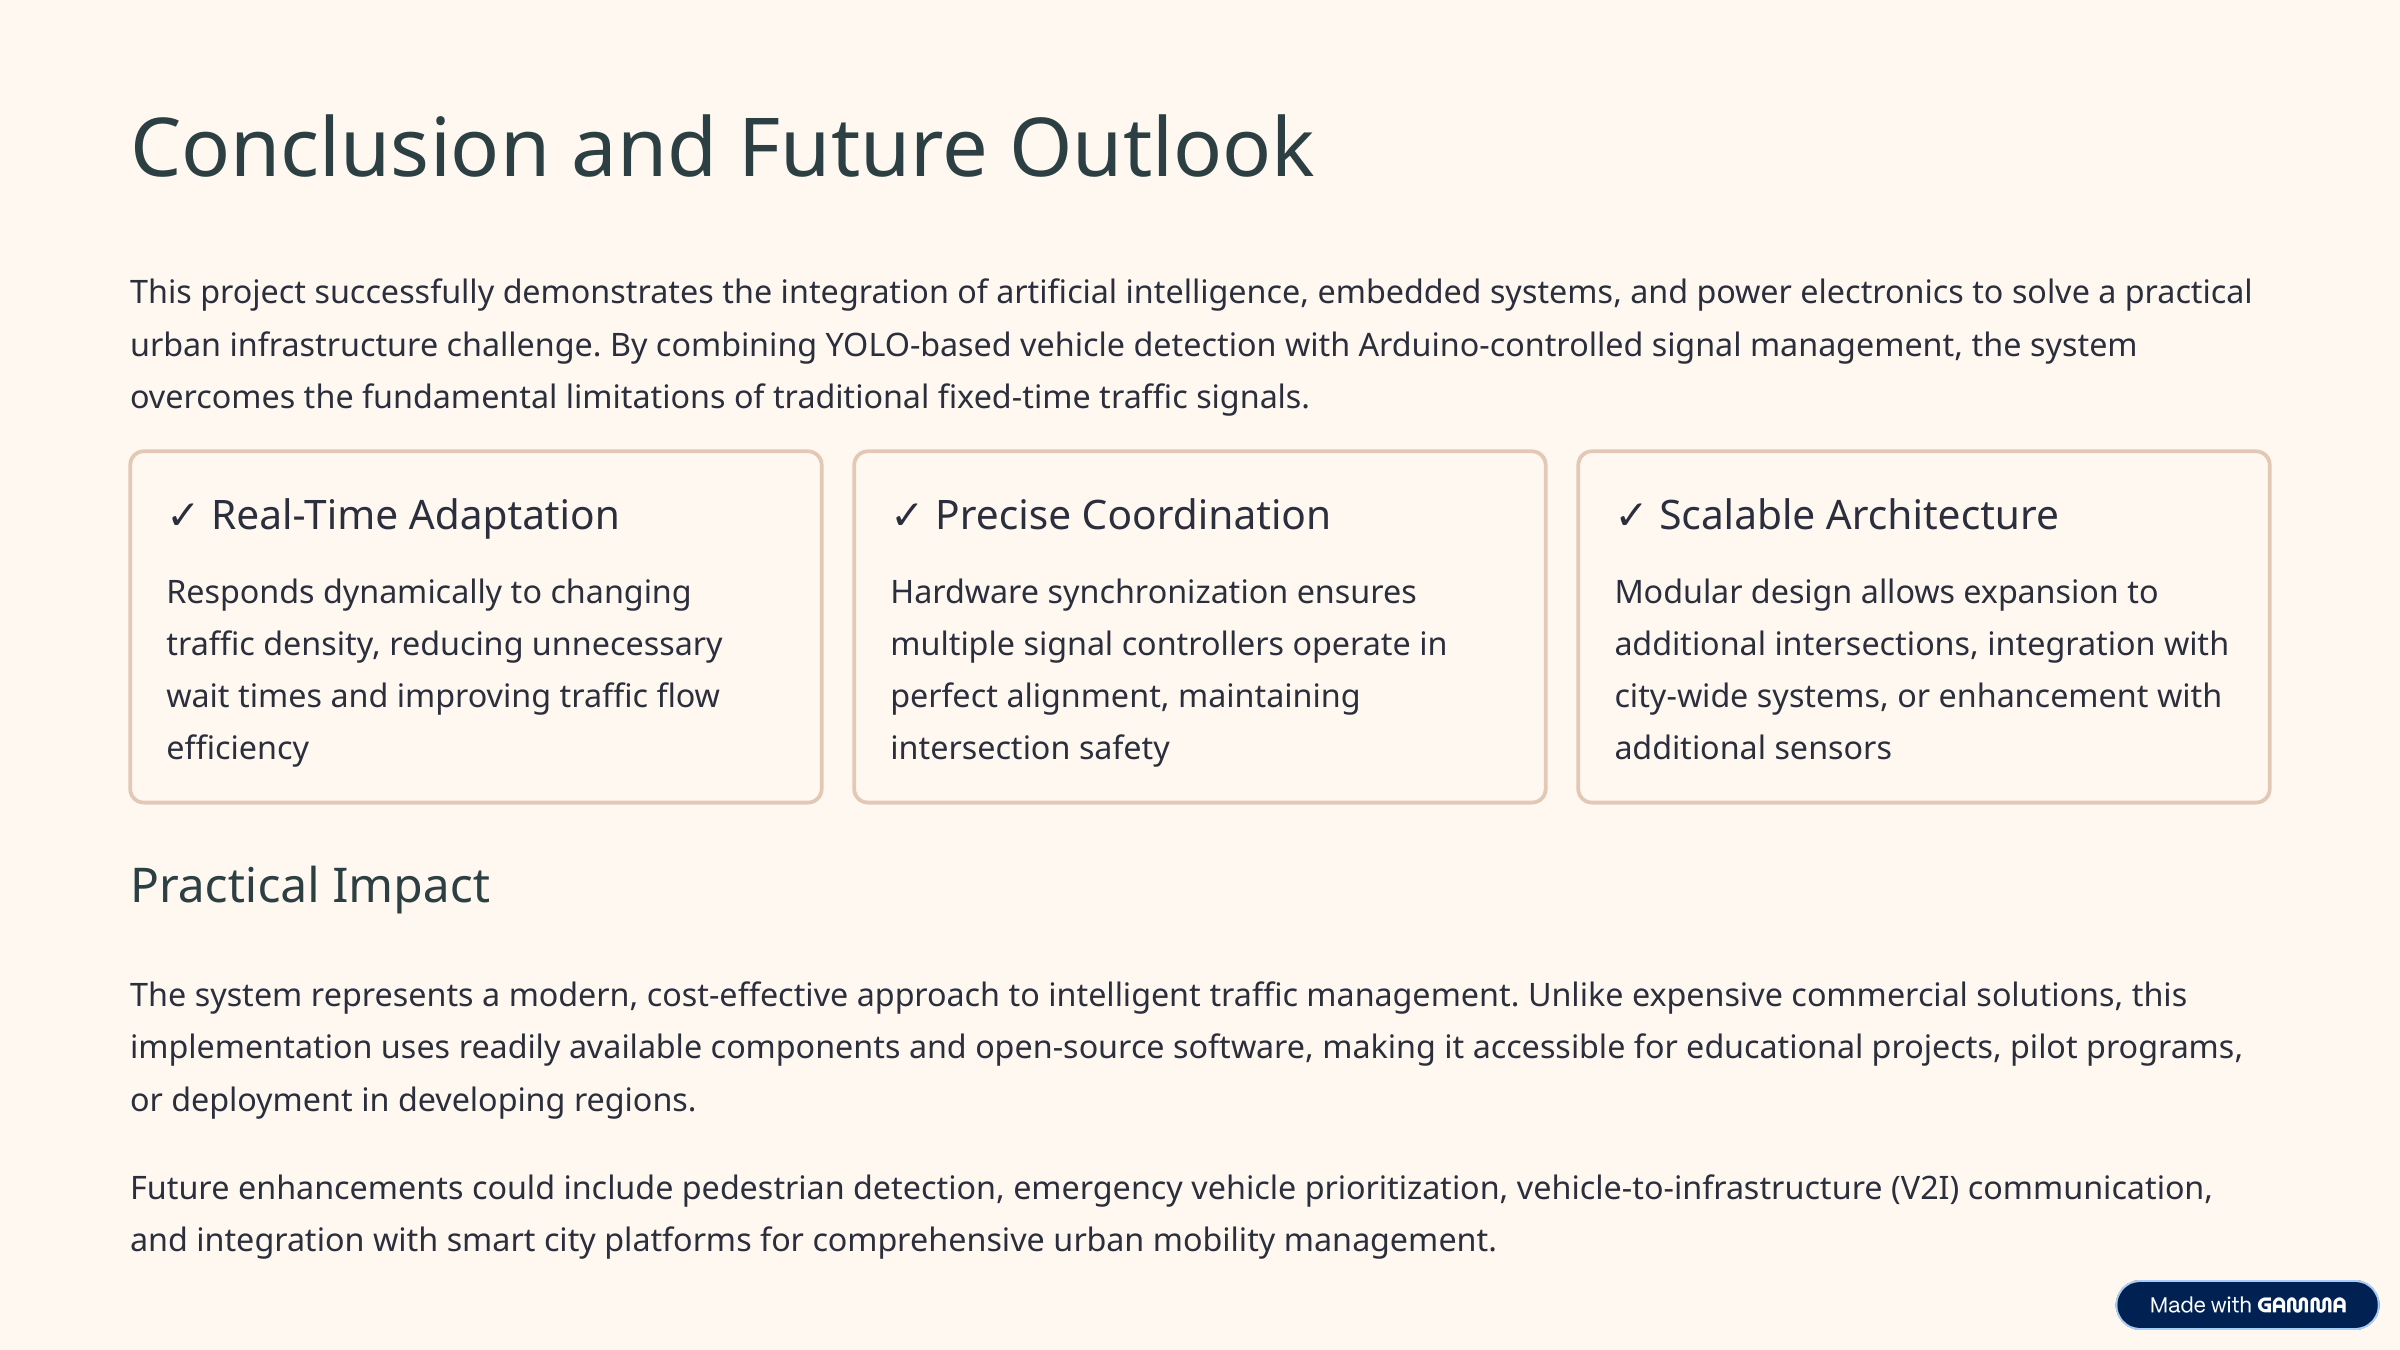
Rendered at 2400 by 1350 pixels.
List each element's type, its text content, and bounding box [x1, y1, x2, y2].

text_box This project successfully demonstrates the integration of artificial intelligence, embedded systems, and power electronics to solve a practical urban infrastructure challenge. By combining YOLO-based vehicle detection with Arduino-controlled signal management, the system overcomes the fundamental limitations of traditional fixed-time traffic signals. [130, 258, 2270, 415]
text_box Modular design allows expansion to additional intersections, integration with city-wide systems, or enhancement with additional sensors [1614, 557, 2234, 767]
text_box Future enhancements could include pedestrian detection, emergency vehicle prioritization, vehicle-to-infrastructure (V2I) communication, and integration with smart city platforms for comprehensive urban mobility management. [130, 1154, 2270, 1259]
text_box [1578, 451, 2270, 803]
text_box ✓ Scalable Architecture [1614, 487, 2058, 539]
text_box ✓ Real-Time Adaptation [166, 487, 619, 539]
text_box Conclusion and Future Outlook [130, 91, 1311, 194]
text_box ✓ Precise Coordination [890, 487, 1324, 539]
text_box Practical Impact [130, 851, 619, 913]
text_box The system represents a modern, cost-effective approach to intelligent traffic management. Unlike expensive commercial solutions, this implementation uses readily available components and open-source software, making it accessible for educational projects, pilot programs, or deployment in developing regions. [130, 961, 2270, 1118]
text_box Hardware synchronization ensures multiple signal controllers operate in perfect alignment, maintaining intersection safety [890, 557, 1510, 767]
text_box [130, 451, 822, 803]
text_box [854, 451, 1546, 803]
text_box Responds dynamically to changing traffic density, reducing unnecessary wait times and improving traffic flow efficiency [166, 557, 786, 767]
picture [2106, 1271, 2389, 1339]
